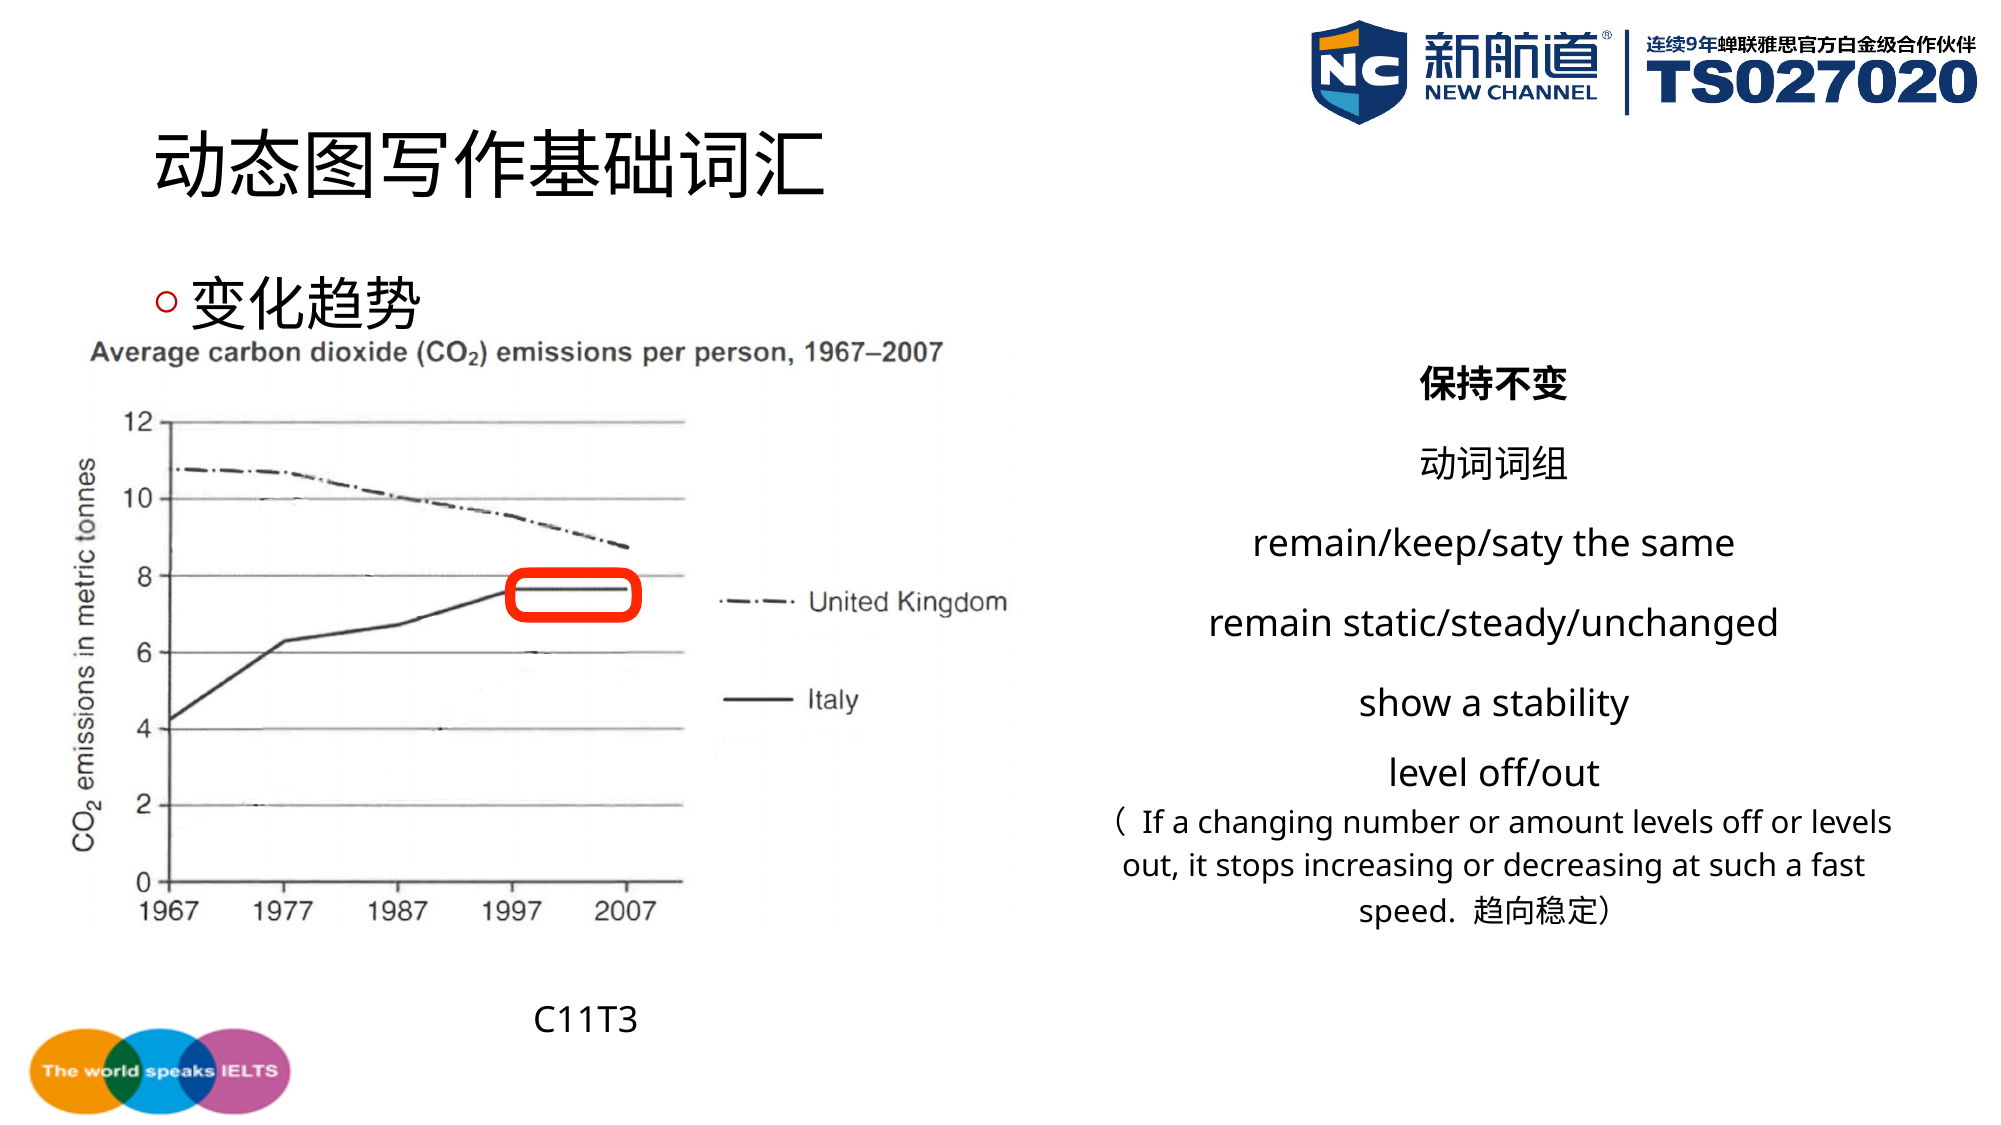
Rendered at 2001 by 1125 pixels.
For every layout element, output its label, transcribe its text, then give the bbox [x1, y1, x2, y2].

table_cell remain/keep/saty the same [1087, 502, 1901, 582]
picture [4, 1024, 311, 1122]
table_cell level off/out （ If a changing number or amount levels off or levels out, it stops increasing or decreasing at such a fast speed. 趋向稳定） [1087, 743, 1901, 908]
table_cell 动词词组 [1087, 421, 1901, 502]
table_cell remain static/steady/unchanged [1087, 582, 1901, 662]
picture [1299, 0, 1983, 146]
title 动态图写作基础词汇 [137, 59, 1863, 278]
table_cell show a stability [1087, 662, 1901, 743]
picture [59, 334, 1012, 935]
table_header 保持不变 [1087, 341, 1901, 421]
text_box C11T3 [530, 993, 642, 1043]
text_box 变化趋势 [137, 224, 900, 334]
